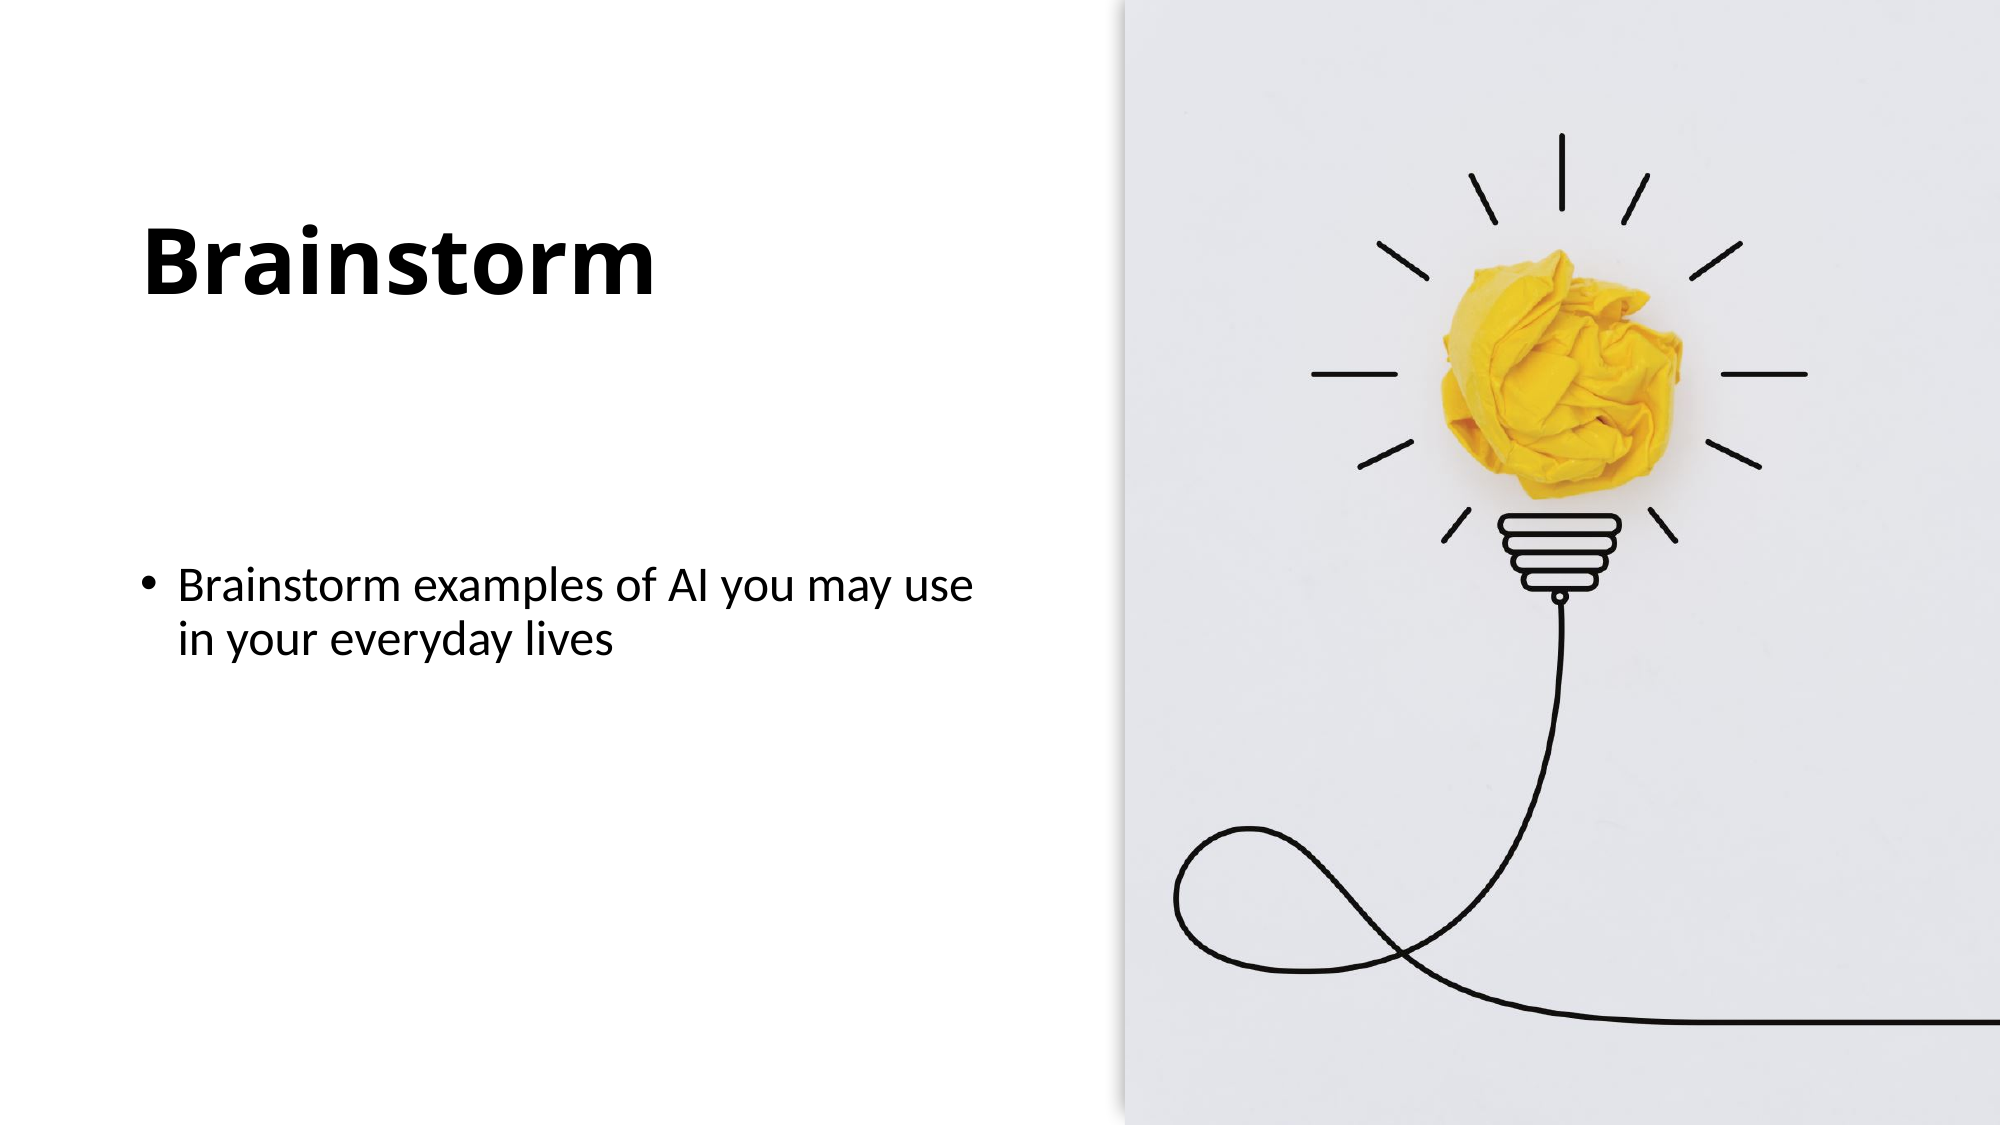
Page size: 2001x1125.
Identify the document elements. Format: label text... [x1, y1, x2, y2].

text_box [0, 0, 1124, 1125]
title Brainstorm [124, 125, 1000, 303]
list Brainstorm examples of AI you may use in your everyday lives [124, 303, 1000, 922]
picture [1124, 0, 2000, 1125]
